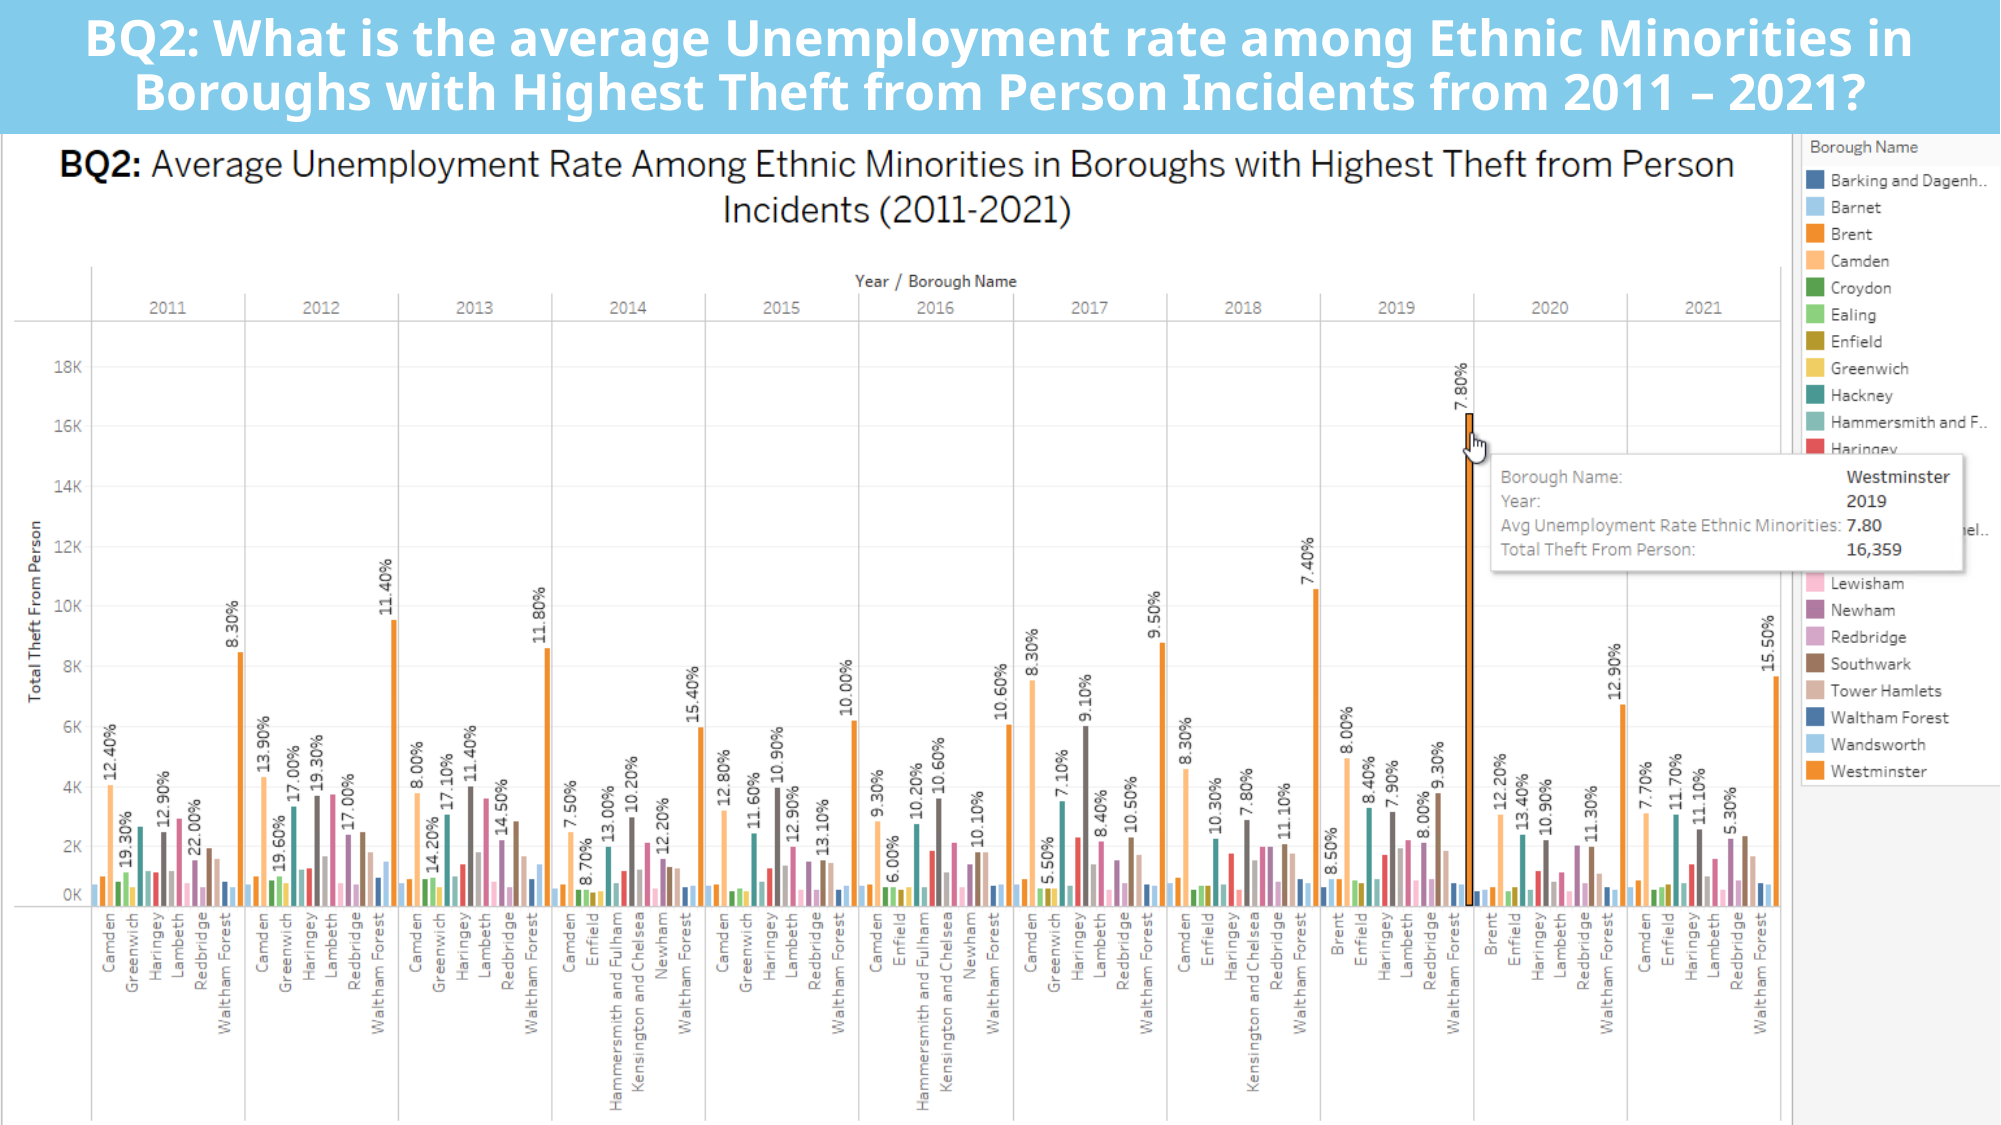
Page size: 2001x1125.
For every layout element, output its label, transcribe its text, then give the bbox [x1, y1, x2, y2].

picture [0, 134, 2000, 1125]
title BQ2: What is the average Unemployment rate among Ethnic Minorities in Boroughs with Highest Theft from Person Incidents from 2011 – 2021? [0, 0, 2000, 134]
